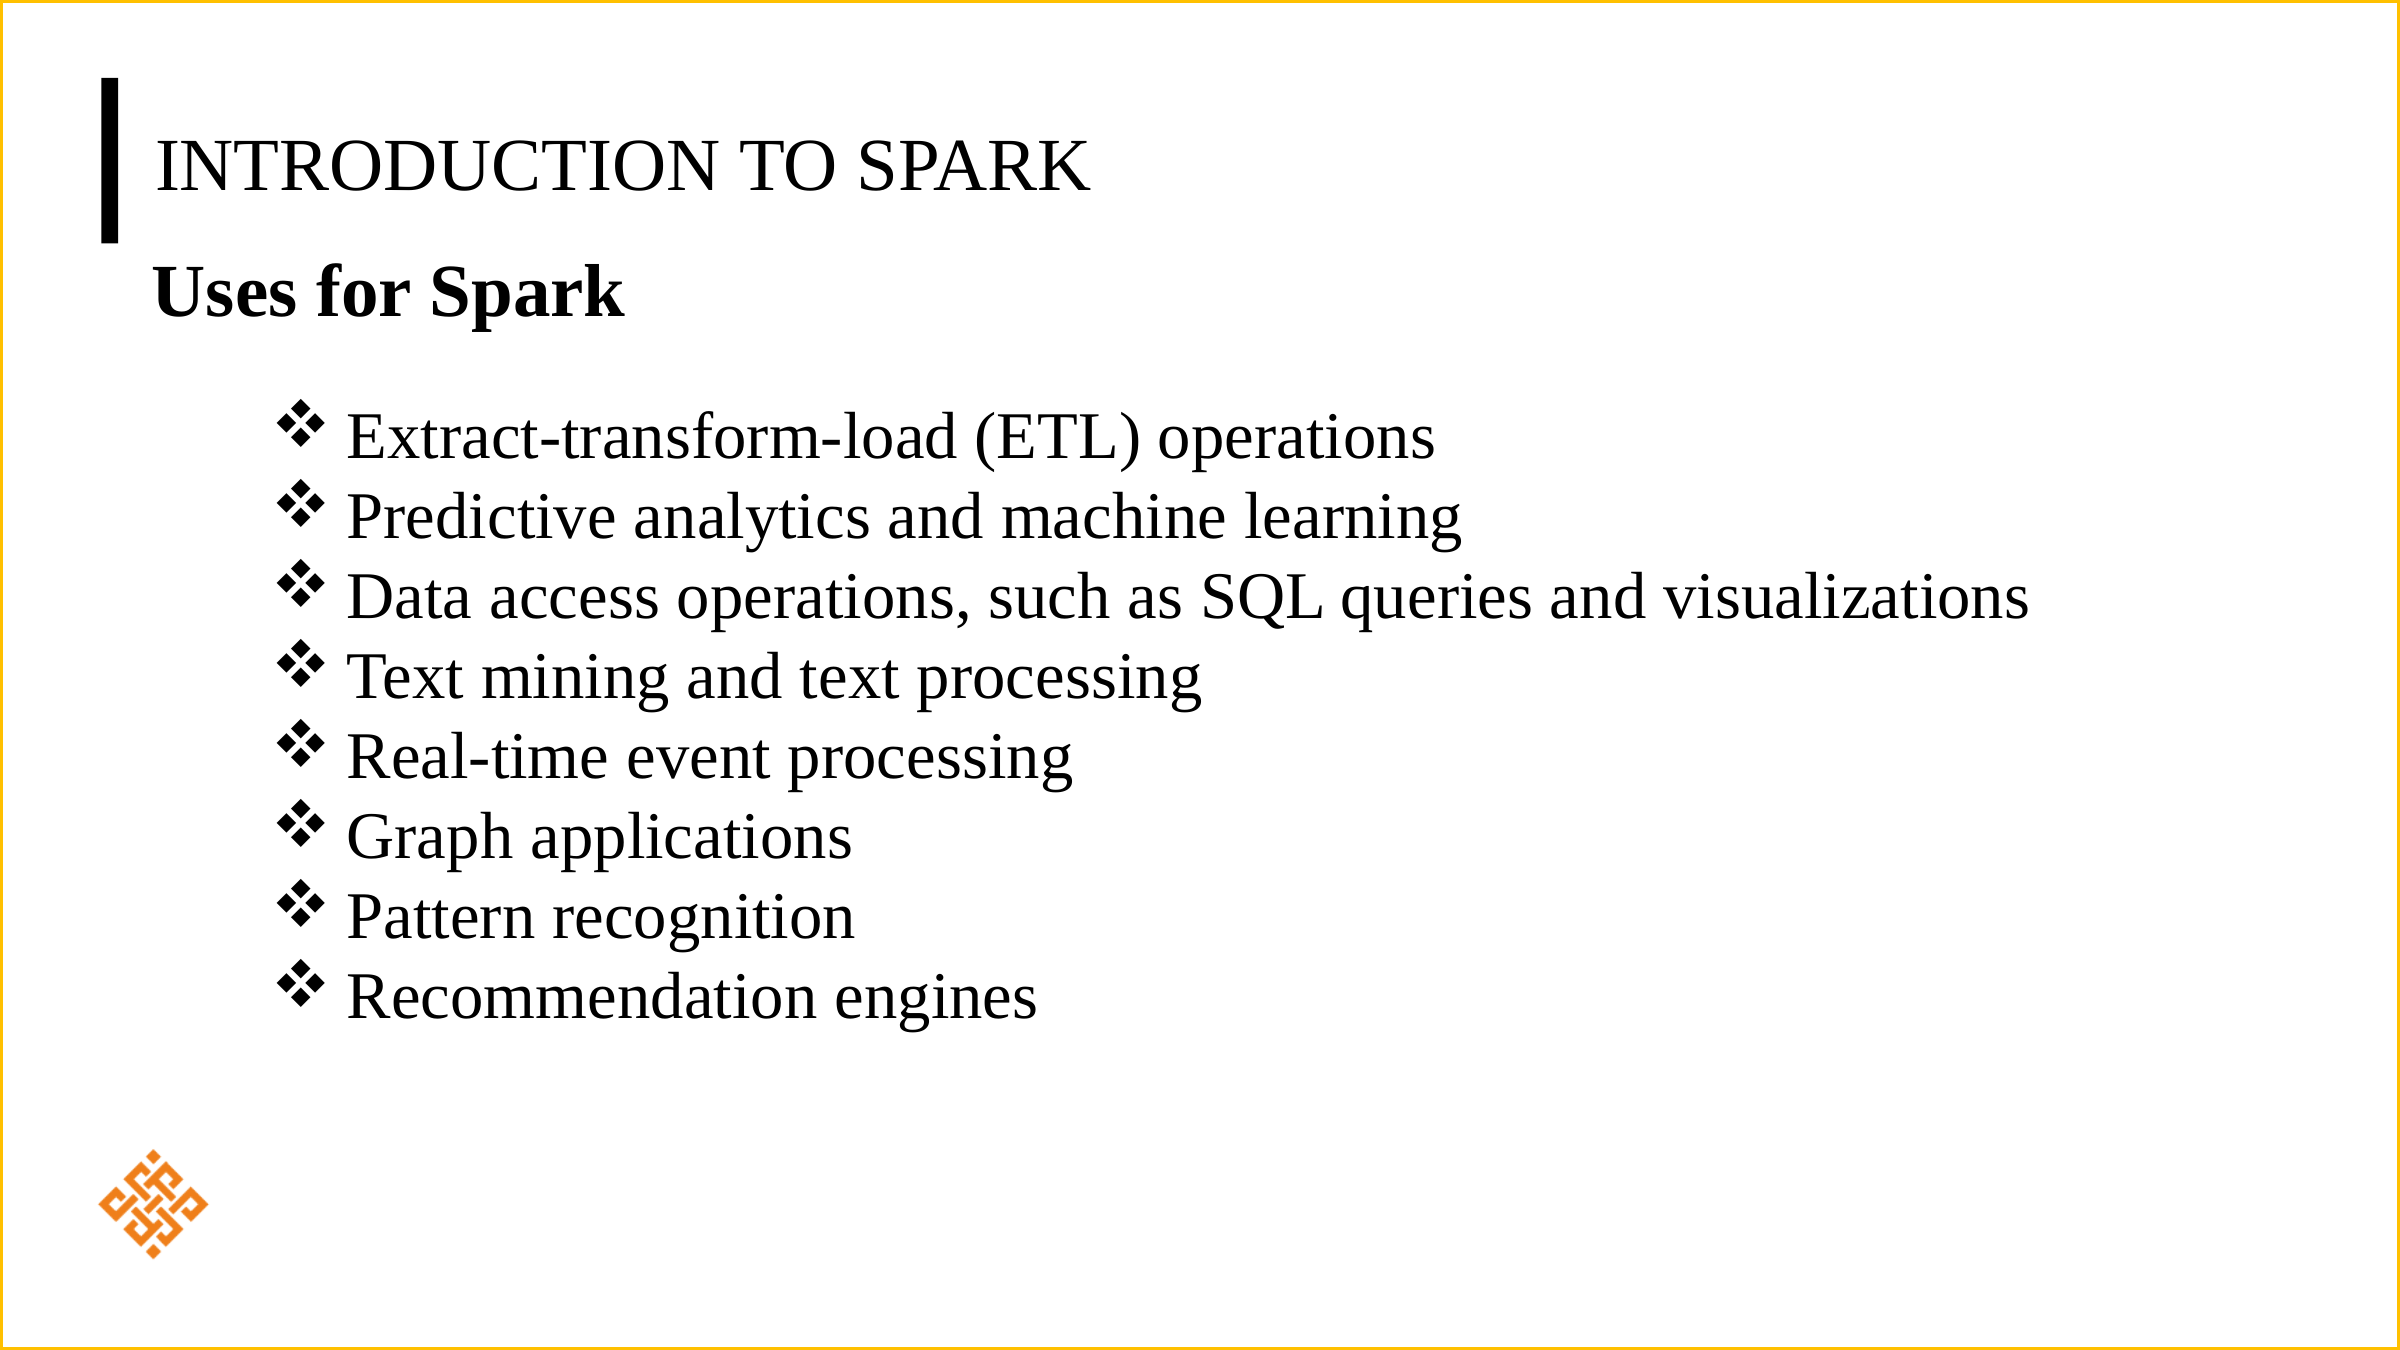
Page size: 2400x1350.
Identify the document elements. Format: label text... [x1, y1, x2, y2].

picture [75, 1058, 235, 1350]
text_box Extract-transform-load (ETL) operations Predictive analytics and machine learning Data access operations, such as SQL queries and visualizations Text mining and text processing Real-time event processing Graph applications Pattern recognition Recommendation engines [256, 384, 2223, 1039]
text_box Uses for Spark [136, 234, 1340, 339]
title Introduction to Spark [136, 77, 1360, 243]
